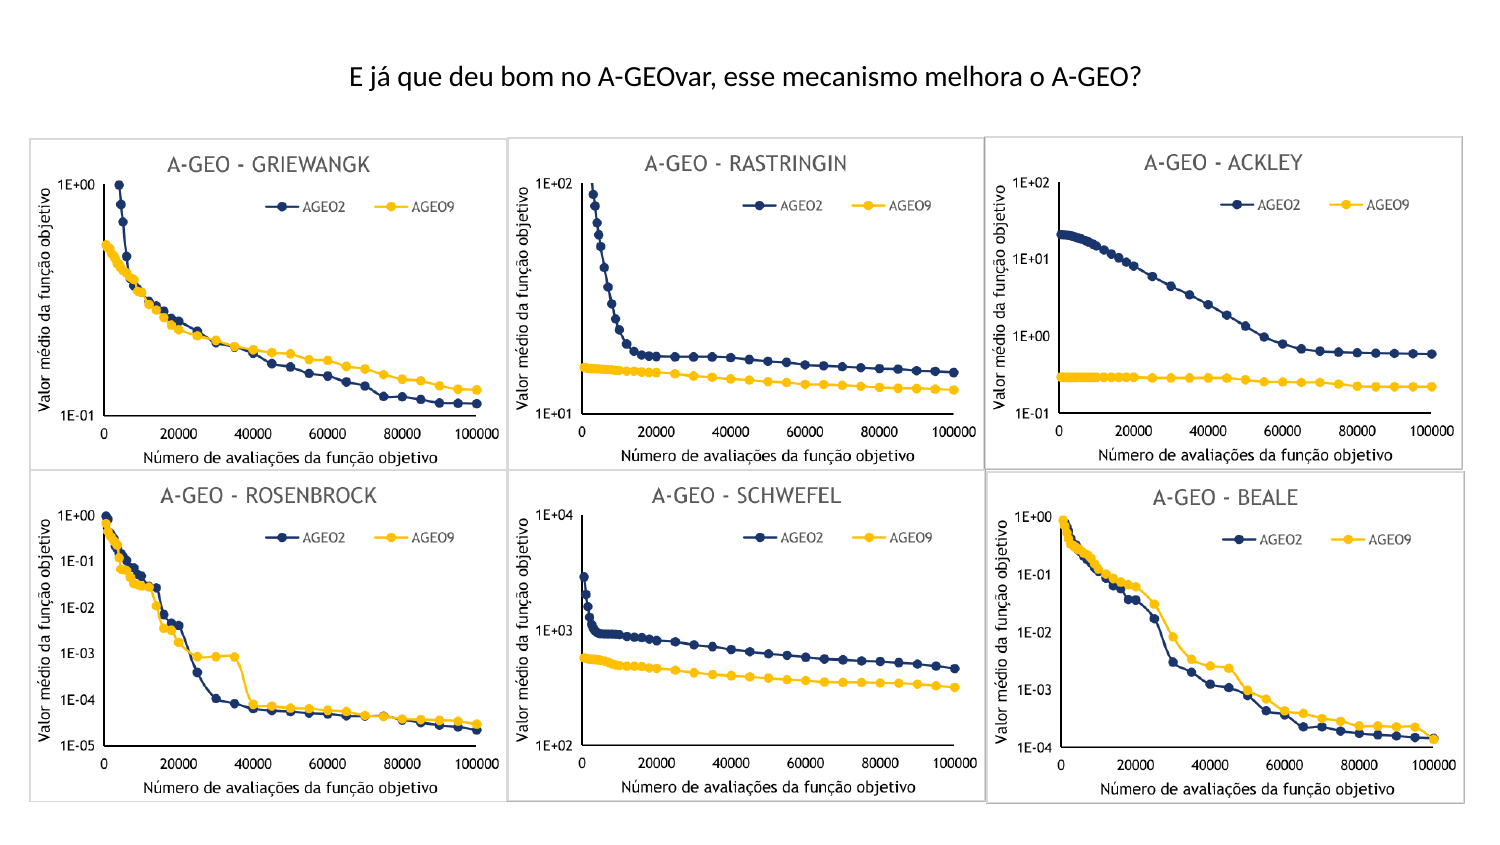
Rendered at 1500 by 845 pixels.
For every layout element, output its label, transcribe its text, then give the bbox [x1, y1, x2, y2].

picture [29, 136, 1465, 805]
text_box E já que deu bom no A-GEOvar, esse mecanismo melhora o A-GEO? [77, 32, 1415, 100]
